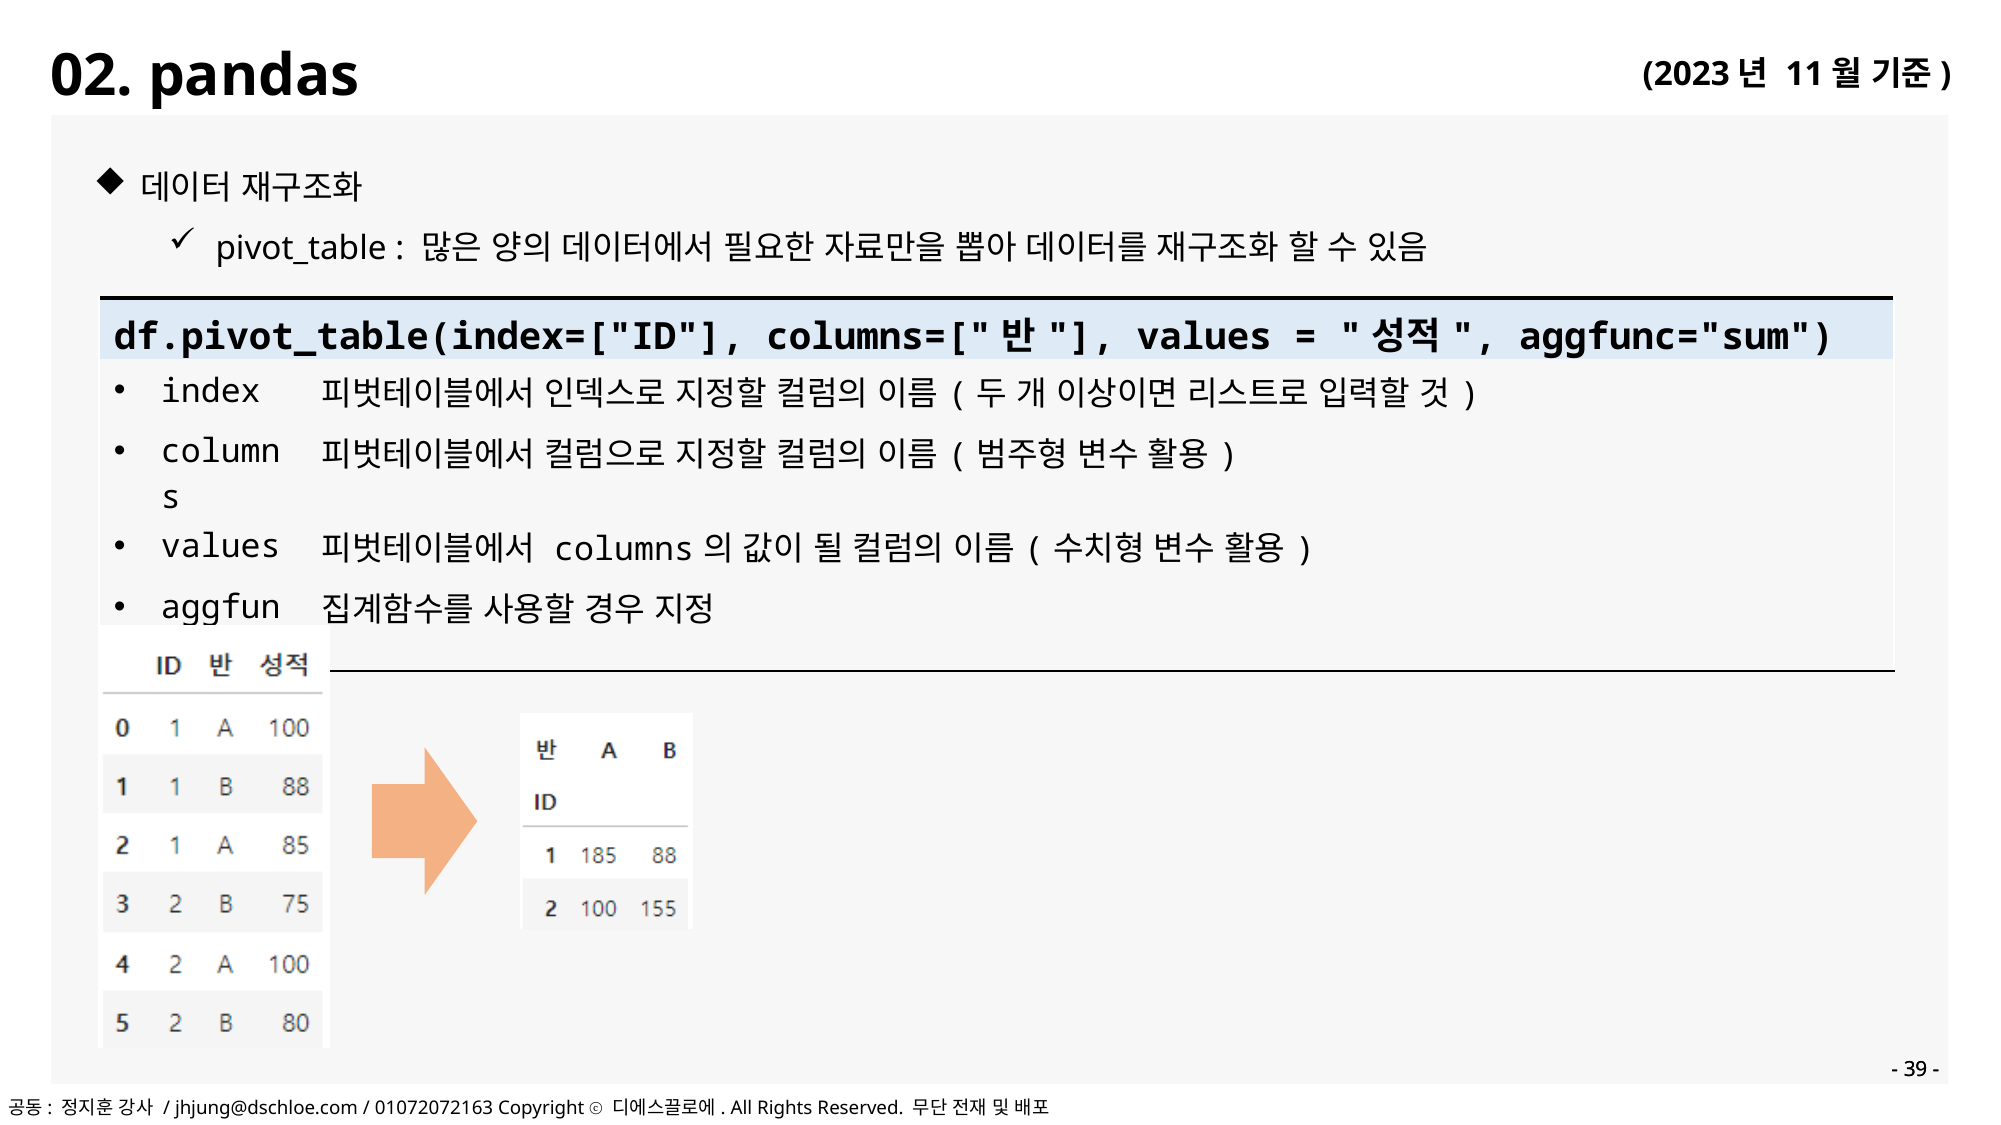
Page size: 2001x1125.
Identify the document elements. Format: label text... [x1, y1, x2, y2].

text_box [370, 743, 479, 899]
text_box 데이터 재구조화 pivot_table : 많은 양의 데이터에서 필요한 자료만을 뽑아 데이터를 재구조화 할 수 있음 [78, 138, 1444, 274]
table_cell 집계함수를 사용할 경우 지정 [307, 576, 1893, 670]
table_cell index [100, 359, 307, 420]
table_cell 피벗테이블에서 인덱스로 지정할 컬럼의 이름(두 개 이상이면 리스트로 입력할 것) [307, 359, 1893, 420]
slide_number - 39 - [1504, 1039, 1955, 1100]
table_cell 피벗테이블에서 columns의 값이 될 컬럼의 이름(수치형 변수 활용) [307, 515, 1893, 576]
table_cell values [100, 515, 307, 576]
picture [98, 625, 330, 1048]
picture [520, 713, 693, 929]
table_cell columns [100, 420, 307, 515]
text_box 02. pandas [35, 30, 375, 115]
table_cell 피벗테이블에서 컬럼으로 지정할 컬럼의 이름(범주형 변수 활용) [307, 420, 1893, 515]
table_cell aggfunc [100, 576, 307, 625]
table_header df.pivot_table(index=["ID"], columns=["반"], values = "성적", aggfunc="sum") [100, 300, 1893, 359]
